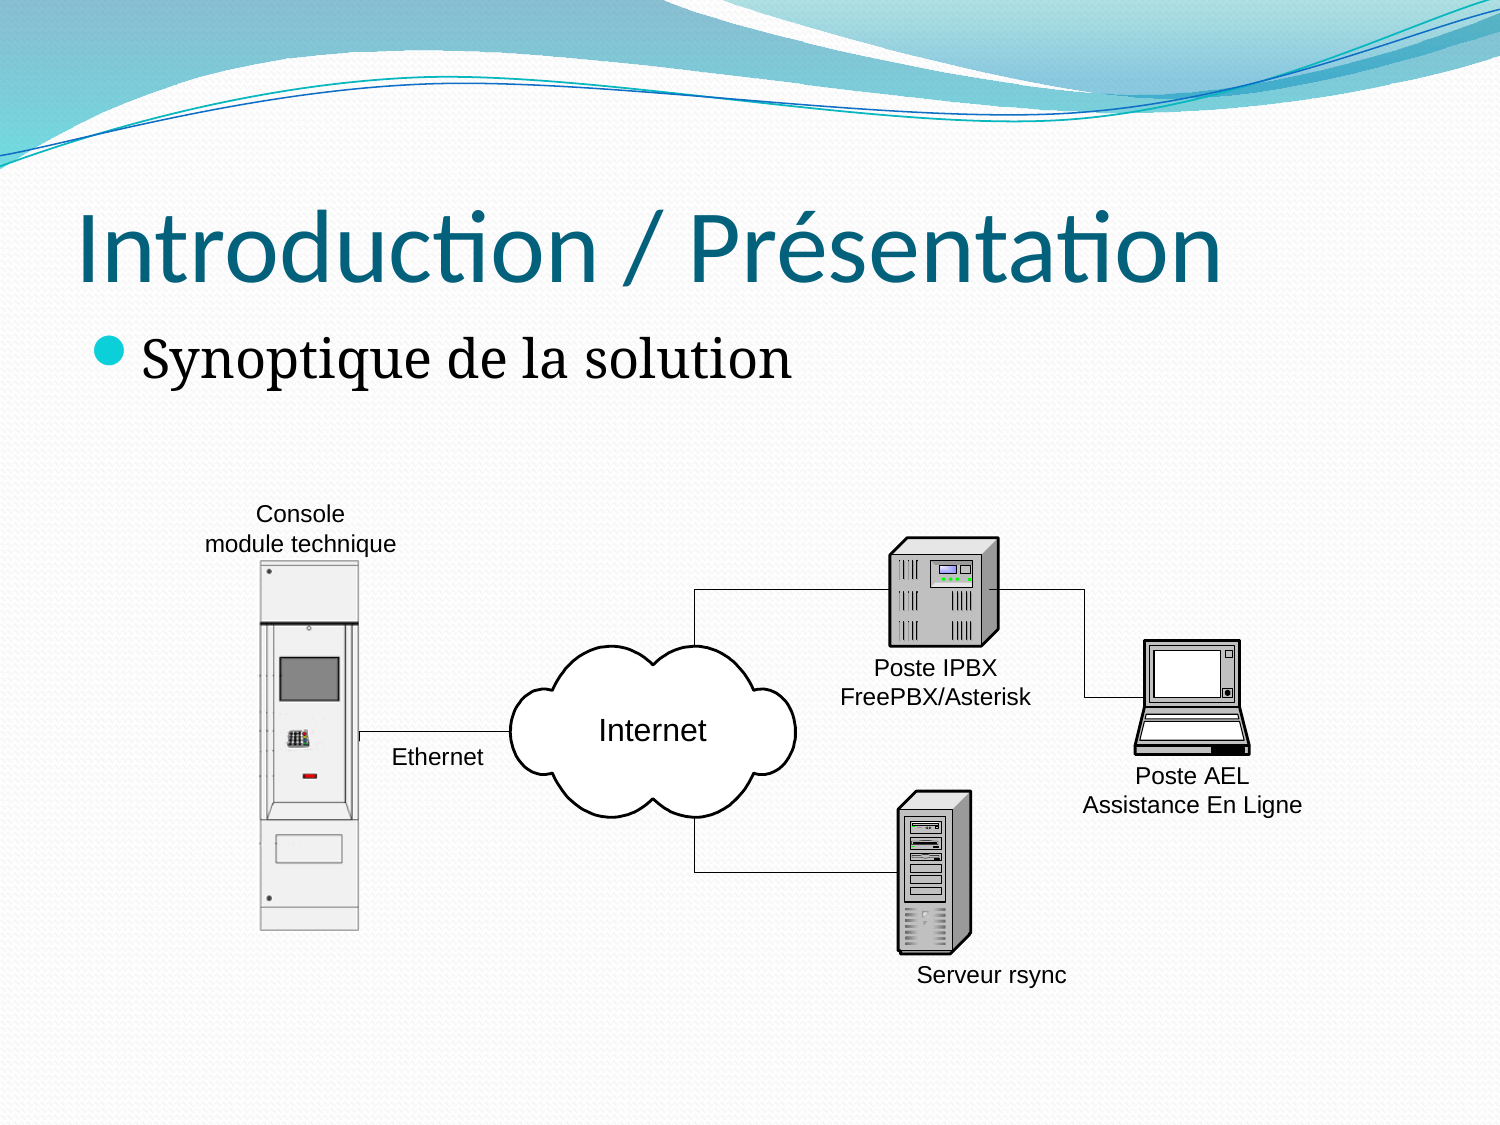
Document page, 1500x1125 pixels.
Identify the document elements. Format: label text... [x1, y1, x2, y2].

title Introduction / Présentation [75, 115, 1425, 303]
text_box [46, 480, 1399, 1008]
list Synoptique de la solution [75, 317, 1425, 1038]
